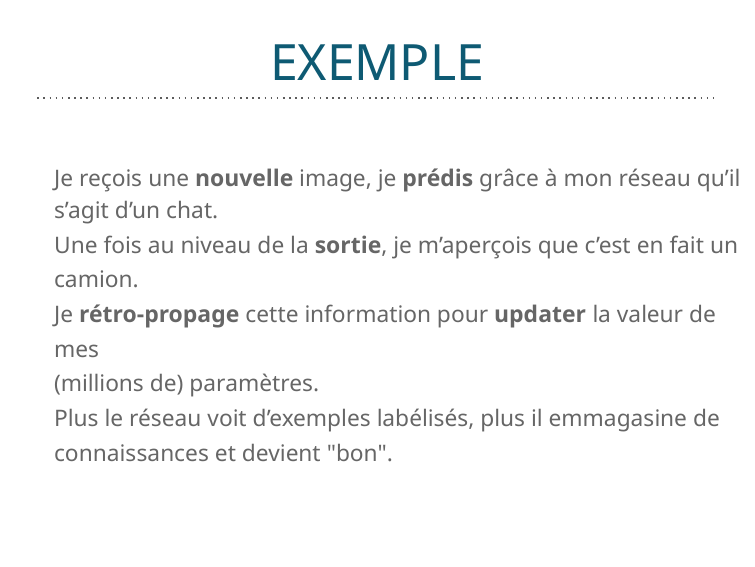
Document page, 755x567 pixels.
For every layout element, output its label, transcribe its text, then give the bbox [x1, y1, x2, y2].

text_box Je reçois une nouvelle image, je prédis grâce à mon réseau qu’il s’agit d’un chat. Une fois au niveau de la sortie, je m’aperçois que c’est en fait un camion. Je rétro-propage cette information pour updater la valeur de mes (millions de) paramètres. Plus le réseau voit d’exemples labélisés, plus il emmagasine de connaissances et devient "bon". [54, 158, 755, 221]
title EXEMPLE [40, 0, 714, 121]
